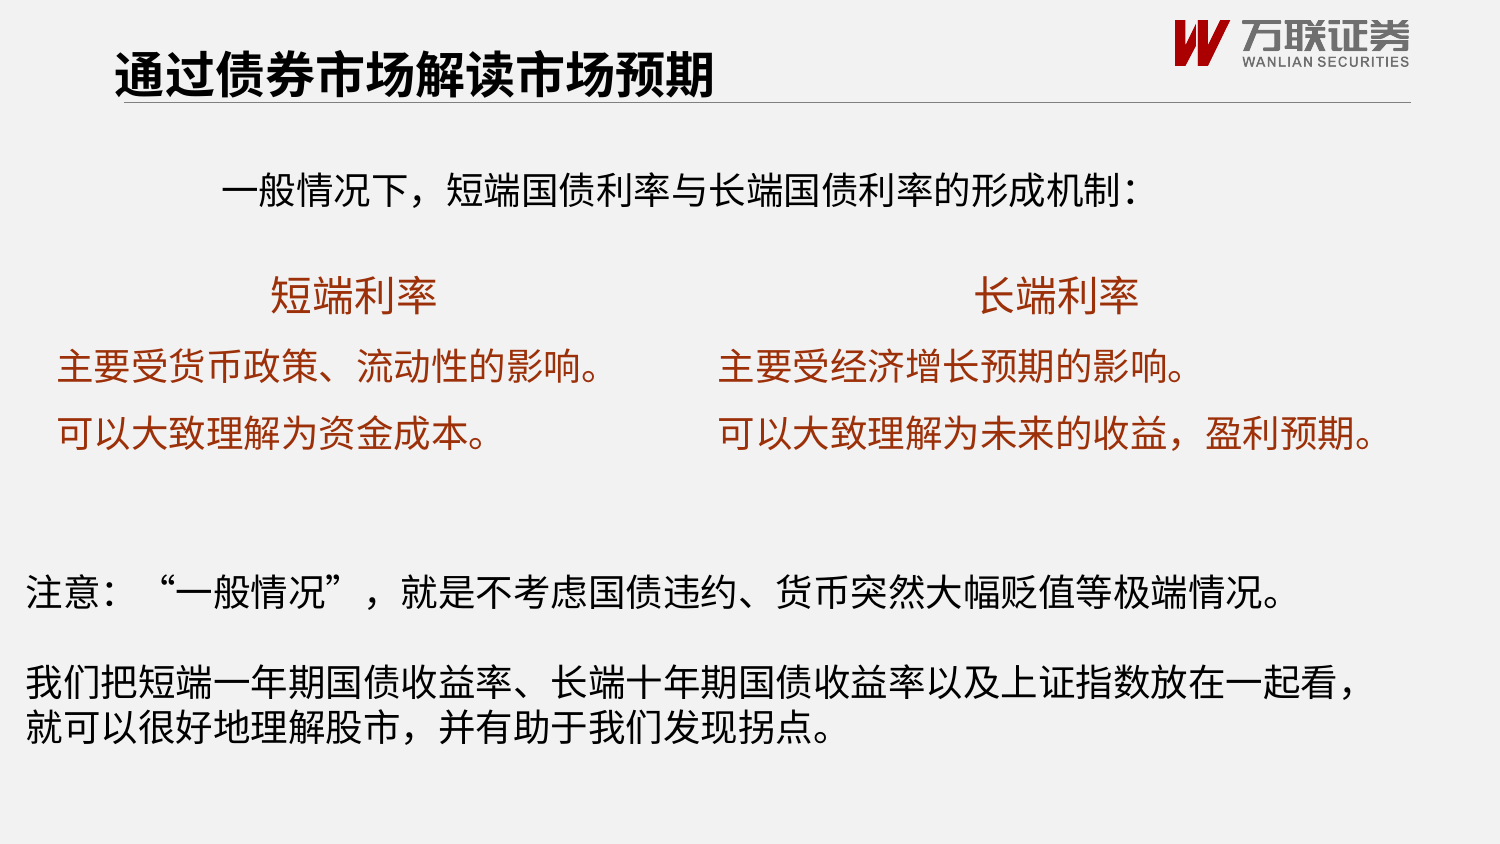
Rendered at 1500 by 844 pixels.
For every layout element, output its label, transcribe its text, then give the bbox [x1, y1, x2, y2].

text_box 一般情况下，短端国债利率与长端国债利率的形成机制： [206, 136, 1492, 219]
picture [1178, 20, 1409, 67]
text_box 长端利率 主要受经济增长预期的影响。 可以大致理解为未来的收益，盈利预期。 [702, 237, 1412, 463]
text_box 注意：“一般情况”，就是不考虑国债违约、货币突然大幅贬值等极端情况。 我们把短端一年期国债收益率、长端十年期国债收益率以及上证指数放在一起看， 就可以很好地理解股市，并有助于我们发现拐点。 [10, 561, 1464, 757]
text_box 通过债券市场解读市场预期 [100, 6, 1178, 111]
text_box 短端利率 主要受货币政策、流动性的影响。 可以大致理解为资金成本。 [41, 237, 668, 463]
